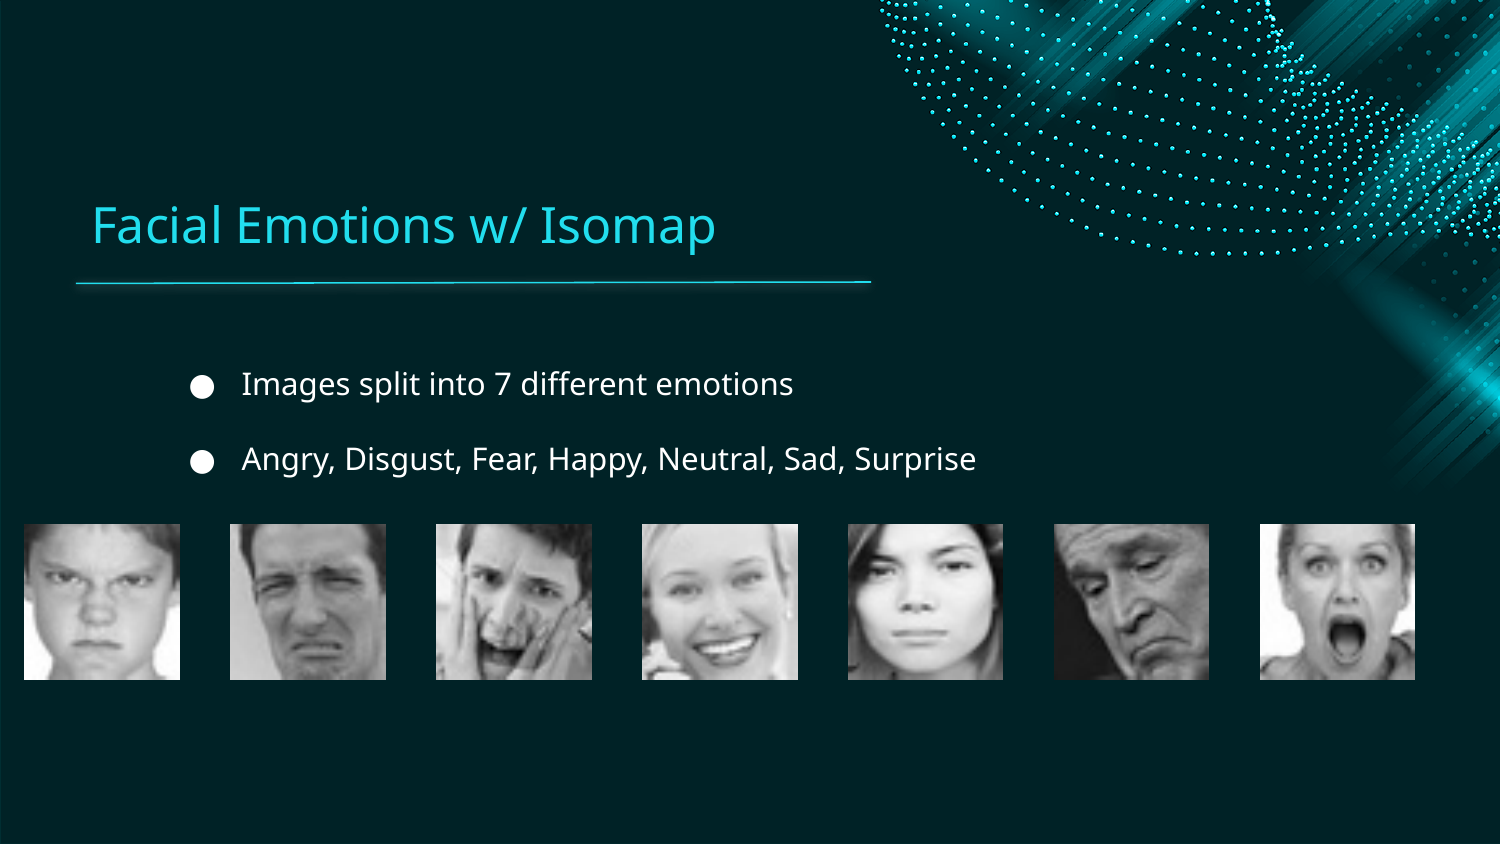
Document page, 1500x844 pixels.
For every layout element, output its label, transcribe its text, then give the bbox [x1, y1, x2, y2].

picture [0, 0, 1500, 844]
list Images split into 7 different emotions Angry, Disgust, Fear, Happy, Neutral, Sad, Surprise [151, 312, 1329, 500]
title Facial Emotions w/ Isomap [76, 178, 1017, 333]
